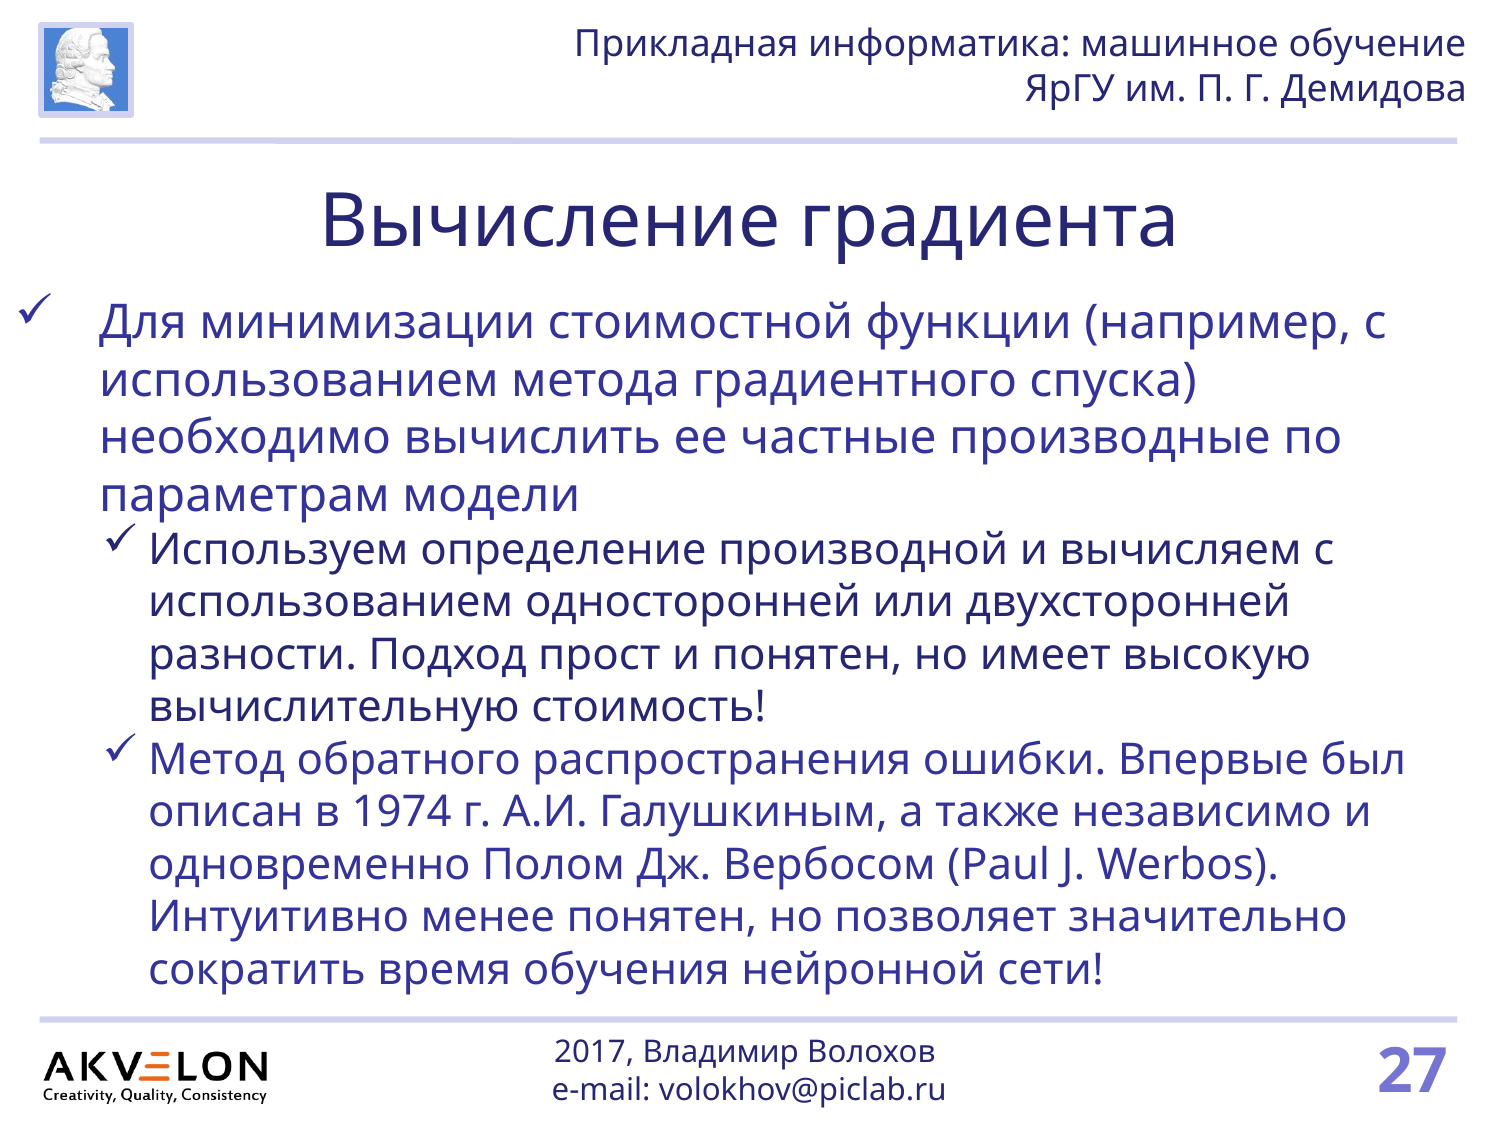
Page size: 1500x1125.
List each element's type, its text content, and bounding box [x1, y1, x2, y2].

text_box 27 [1362, 1022, 1464, 1113]
text_box Вычисление градиента [0, 163, 1500, 269]
picture [40, 1047, 268, 1107]
footer 2017, Владимир Волохов e-mail: volokhov@piclab.ru [526, 1031, 973, 1107]
text_box Для минимизации стоимостной функции (например, с использованием метода градиентного спуска) необходимо вычислить ее частные производные по параметрам модели Используем определение производной и вычисляем с использованием односторонней или двухсторонней разности. Подход прост и понятен, но имеет высокую вычислительную стоимость! Метод обратного распространения ошибки. Впервые был описан в 1974 г. А.И. Галушкиным, а также независимо и одновременно Полом Дж. Вербосом (Paul J. Werbos). Интуитивно менее понятен, но позволяет значительно сократить время обучения нейронной сети! [0, 283, 1500, 1001]
text_box Прикладная информатика: машинное обучение ЯрГУ им. П. Г. Демидова [559, 11, 1482, 116]
picture [39, 23, 131, 117]
